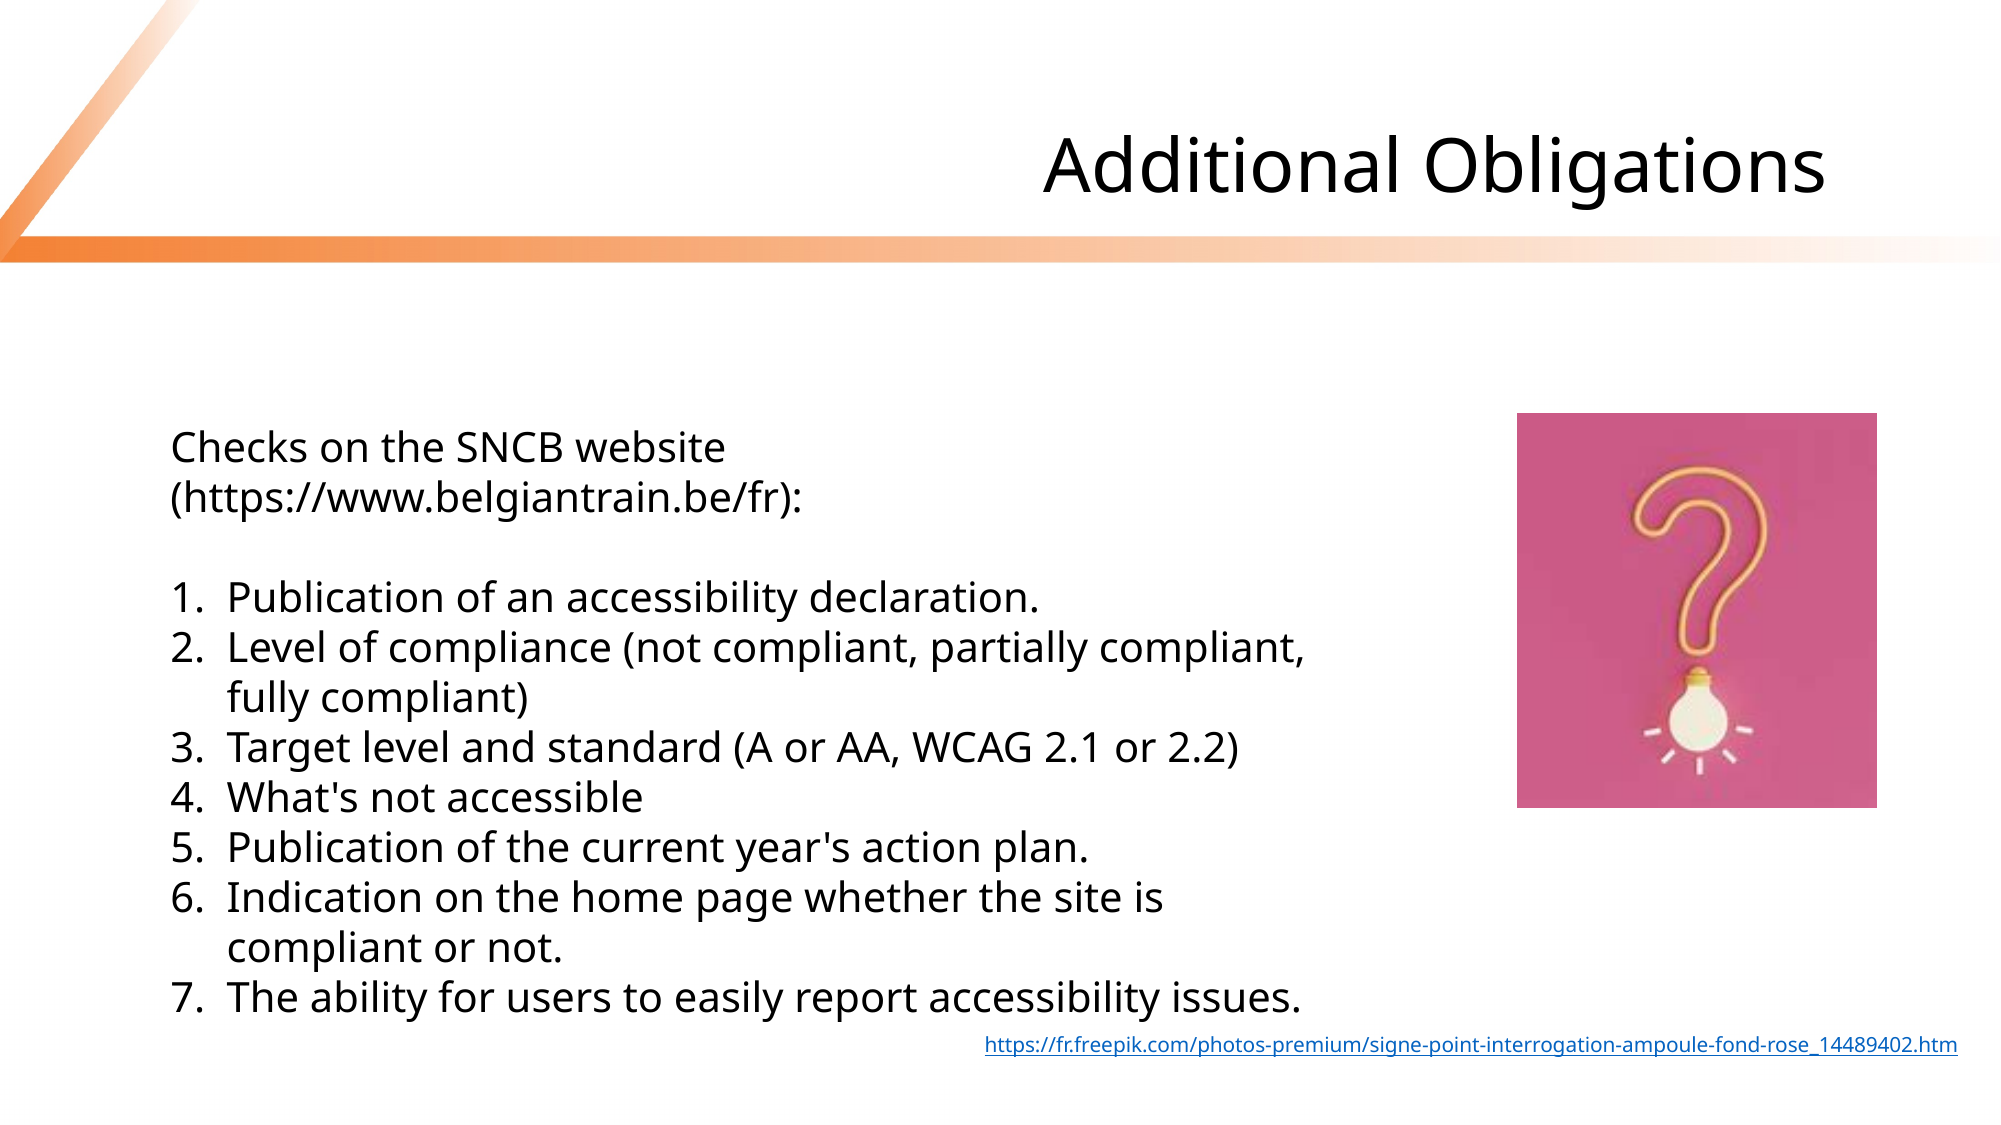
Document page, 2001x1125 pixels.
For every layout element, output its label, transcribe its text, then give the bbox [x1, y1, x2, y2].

picture [0, 0, 2000, 1125]
title Additional Obligations [137, 59, 1863, 278]
text_box https://fr.freepik.com/photos-premium/signe-point-interrogation-ampoule-fond-rose_14489402.htm [969, 1024, 2000, 1068]
text_box Checks on the SNCB website (https://www.belgiantrain.be/fr): Publication of an accessibility declaration. Level of compliance (not compliant, partially compliant, fully compliant) Target level and standard (A or AA, WCAG 2.1 or 2.2) What's not accessible Publication of the current year's action plan. Indication on the home page whether the site is compliant or not. The ability for users to easily report accessibility issues. [155, 412, 1355, 1028]
